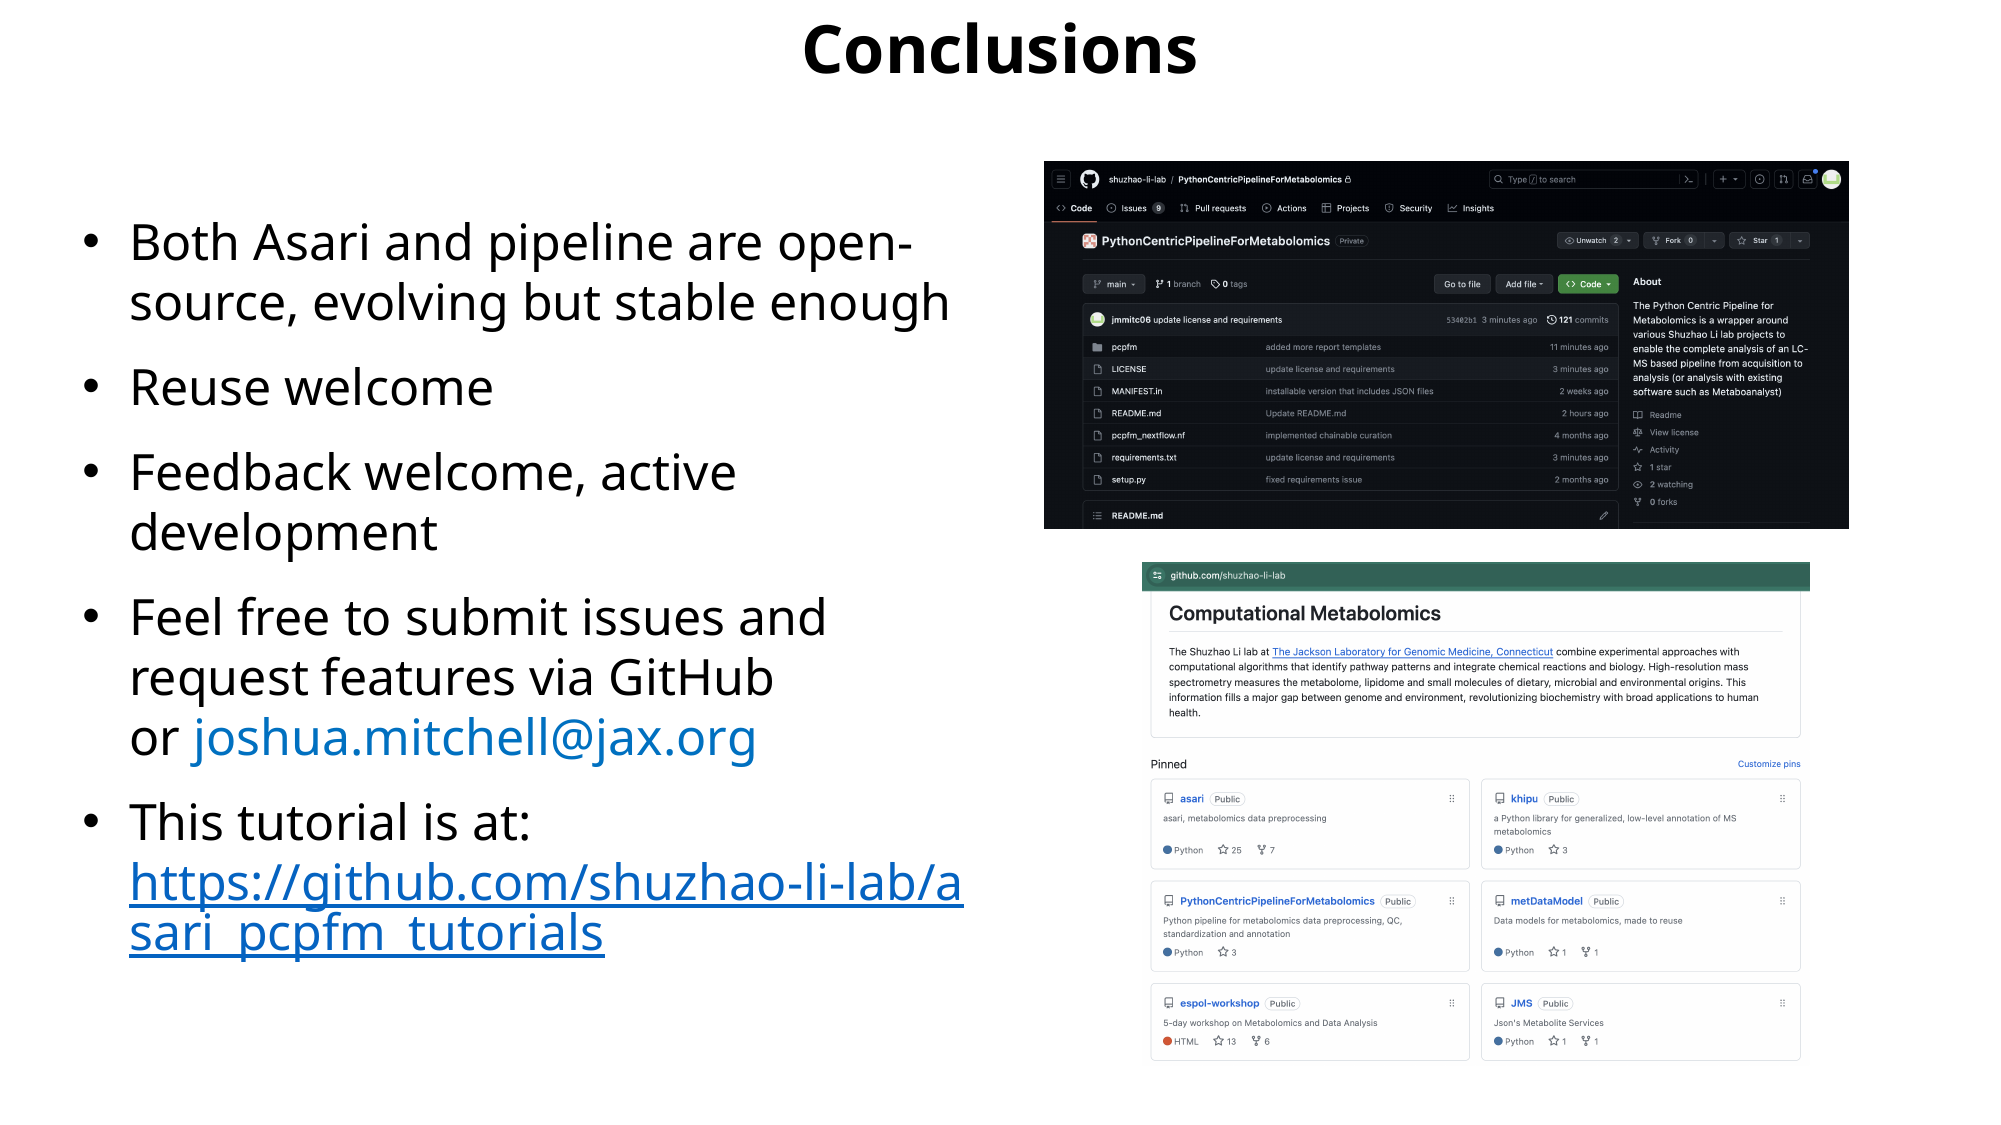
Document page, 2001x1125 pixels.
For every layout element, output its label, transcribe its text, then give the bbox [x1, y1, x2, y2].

picture [1142, 562, 1810, 1066]
picture [1044, 161, 1849, 529]
text_box Conclusions [375, 0, 1625, 95]
text_box Both Asari and pipeline are open-source, evolving but stable enough Reuse welcome Feedback welcome, active development Feel free to submit issues and request features via GitHub or joshua.mitchell@jax.org This tutorial is at: https://github.com/shuzhao-li-lab/asari_pcpfm_tutorials [67, 202, 989, 1011]
